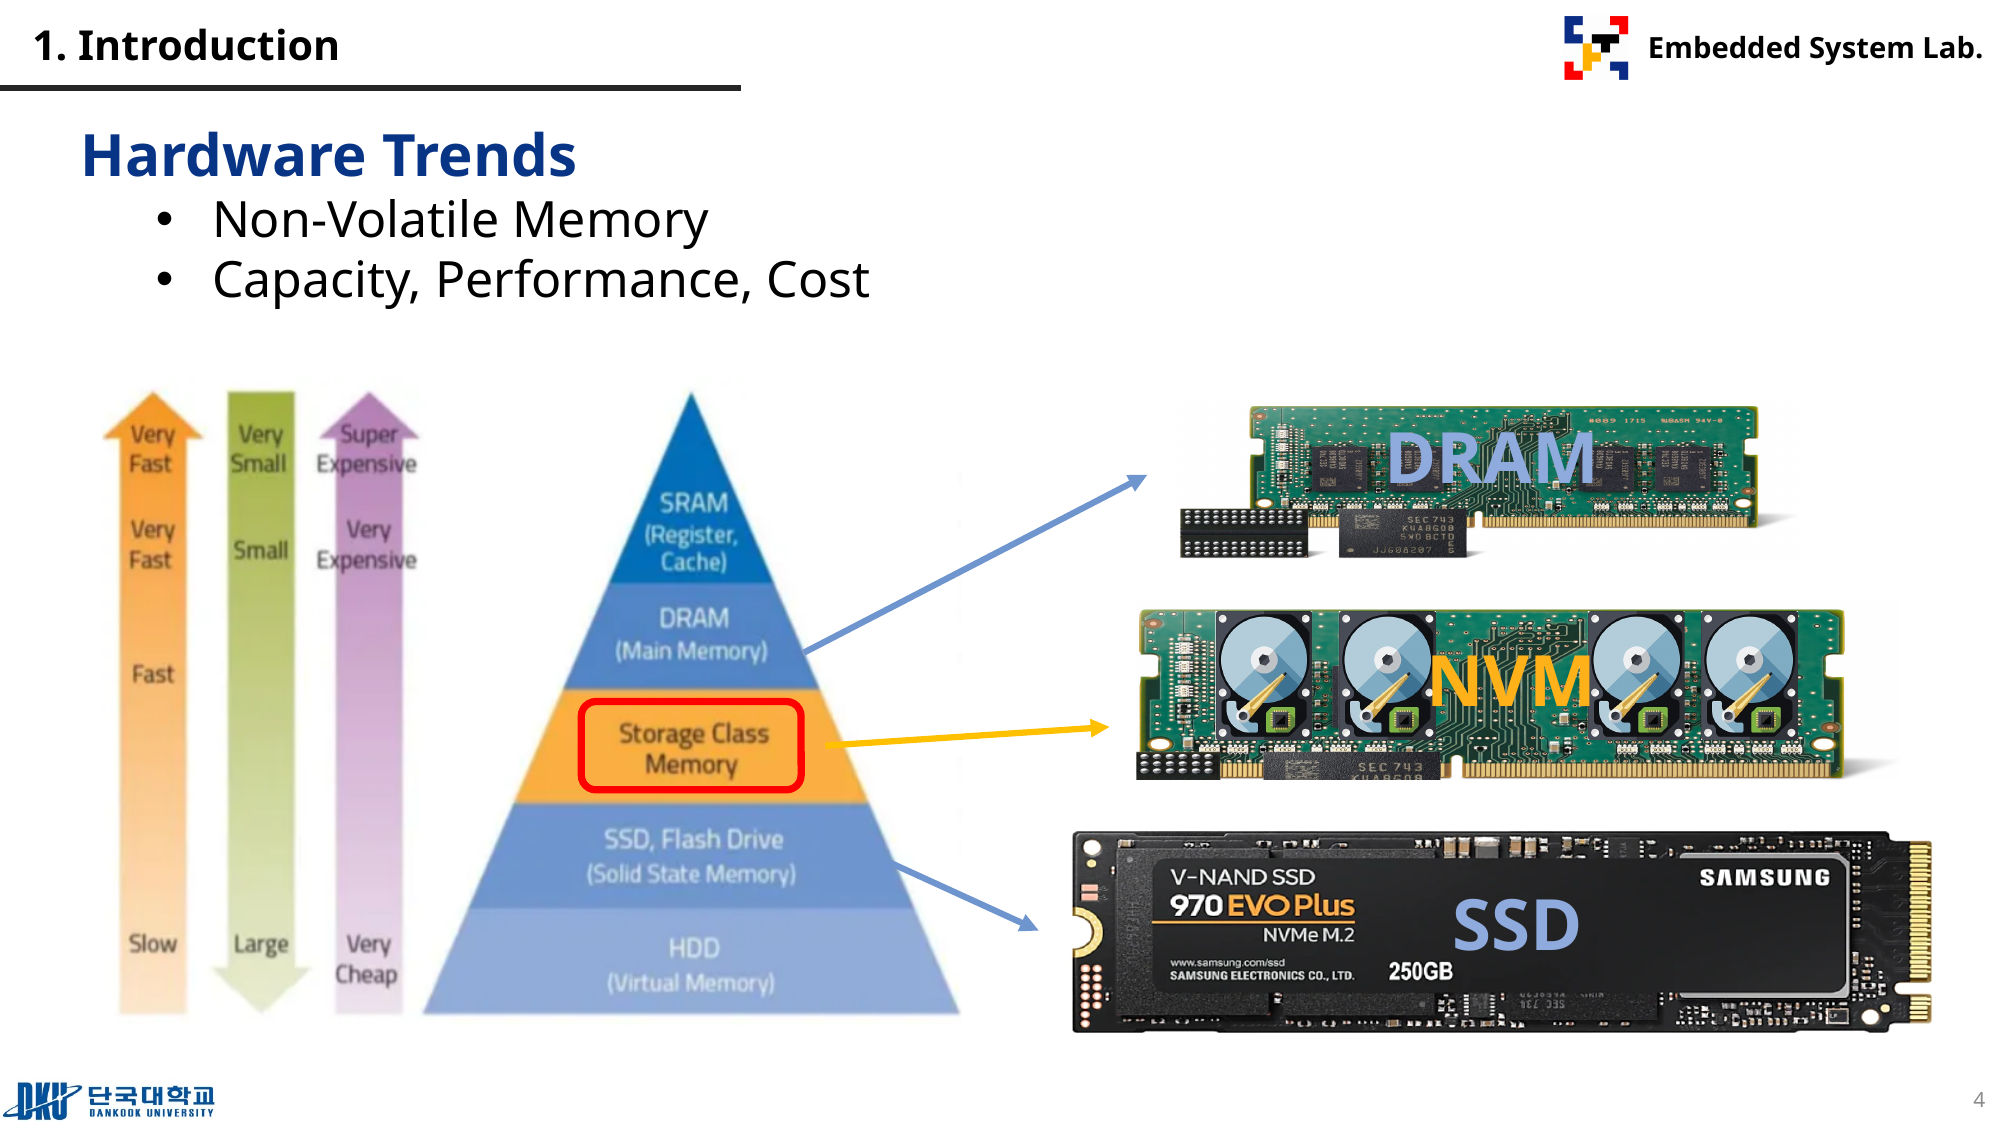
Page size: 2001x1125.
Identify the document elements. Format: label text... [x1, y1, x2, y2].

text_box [803, 474, 1148, 653]
text_box Hardware Trends Non-Volatile Memory Capacity, Performance, Cost [66, 110, 1934, 316]
picture [1563, 15, 1629, 81]
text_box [839, 839, 1039, 931]
title 1. Introduction [17, 17, 1474, 78]
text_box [1136, 601, 1901, 781]
picture [0, 1076, 217, 1125]
picture [1060, 809, 1950, 1052]
picture [1176, 400, 1799, 560]
picture [102, 377, 962, 1026]
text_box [825, 726, 1110, 746]
slide_number 4 [1550, 1076, 2000, 1125]
